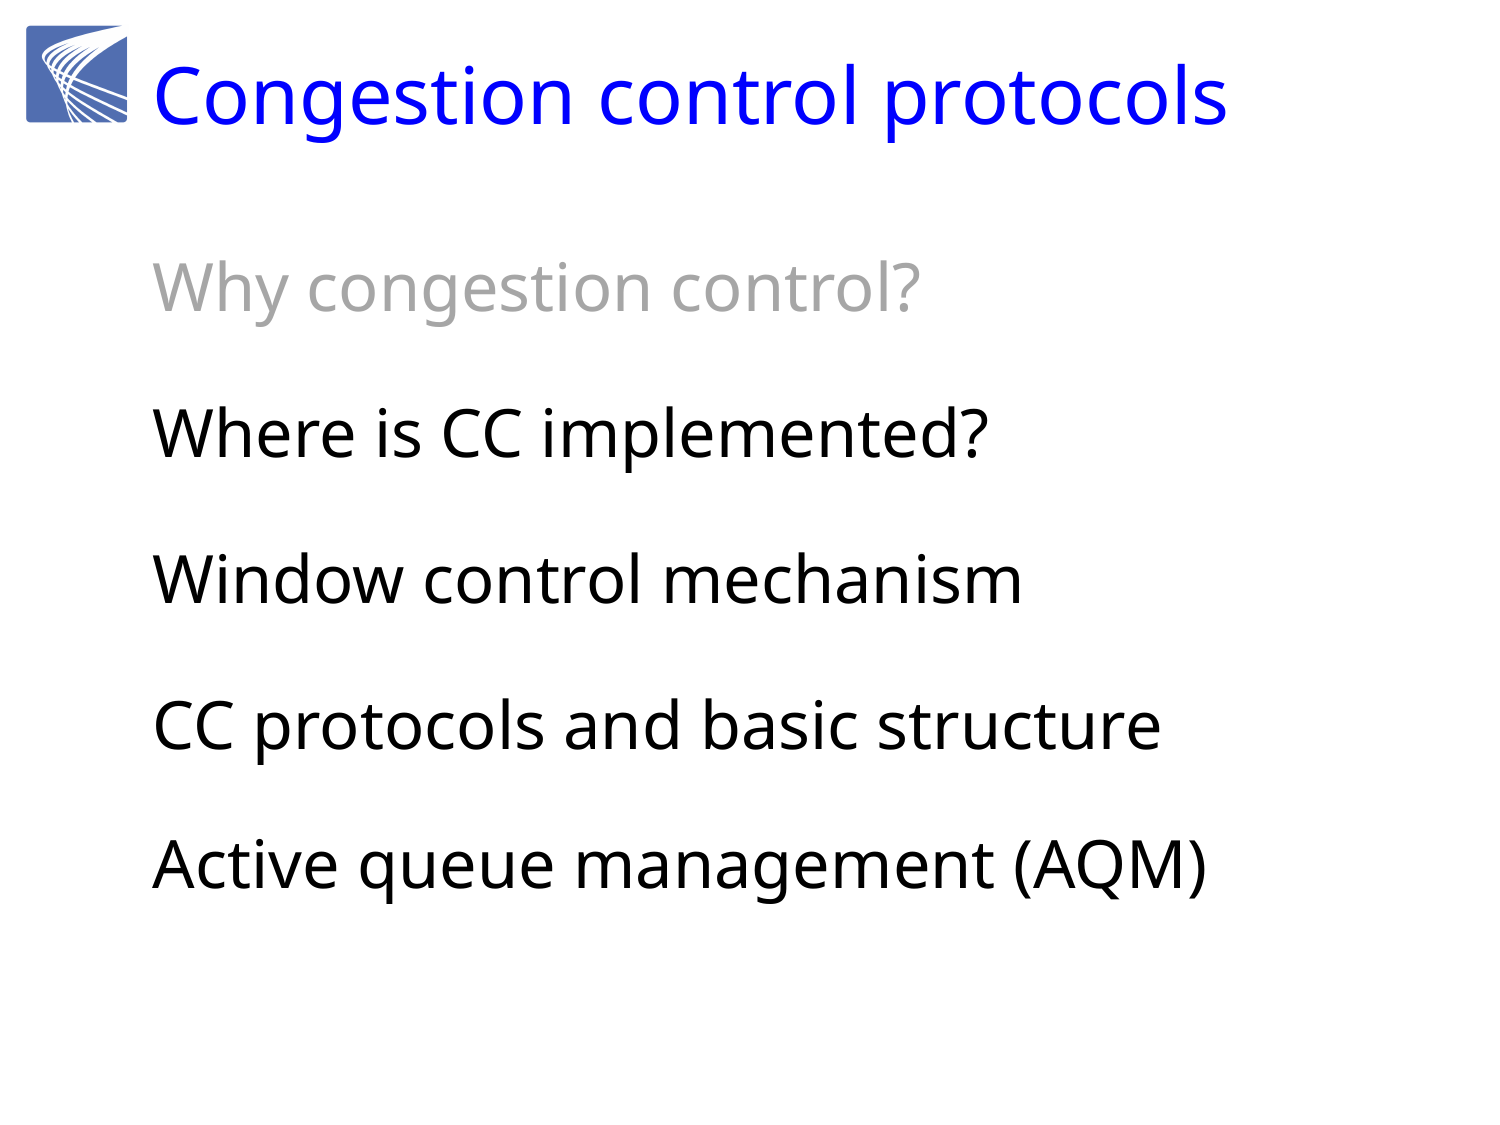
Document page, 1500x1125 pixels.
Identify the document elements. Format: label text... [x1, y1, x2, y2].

list Why congestion control? Where is CC implemented? Window control mechanism CC protocols and basic structure Active queue management (AQM) [137, 237, 1463, 1125]
picture [24, 24, 129, 124]
title Congestion control protocols [137, 37, 1463, 175]
